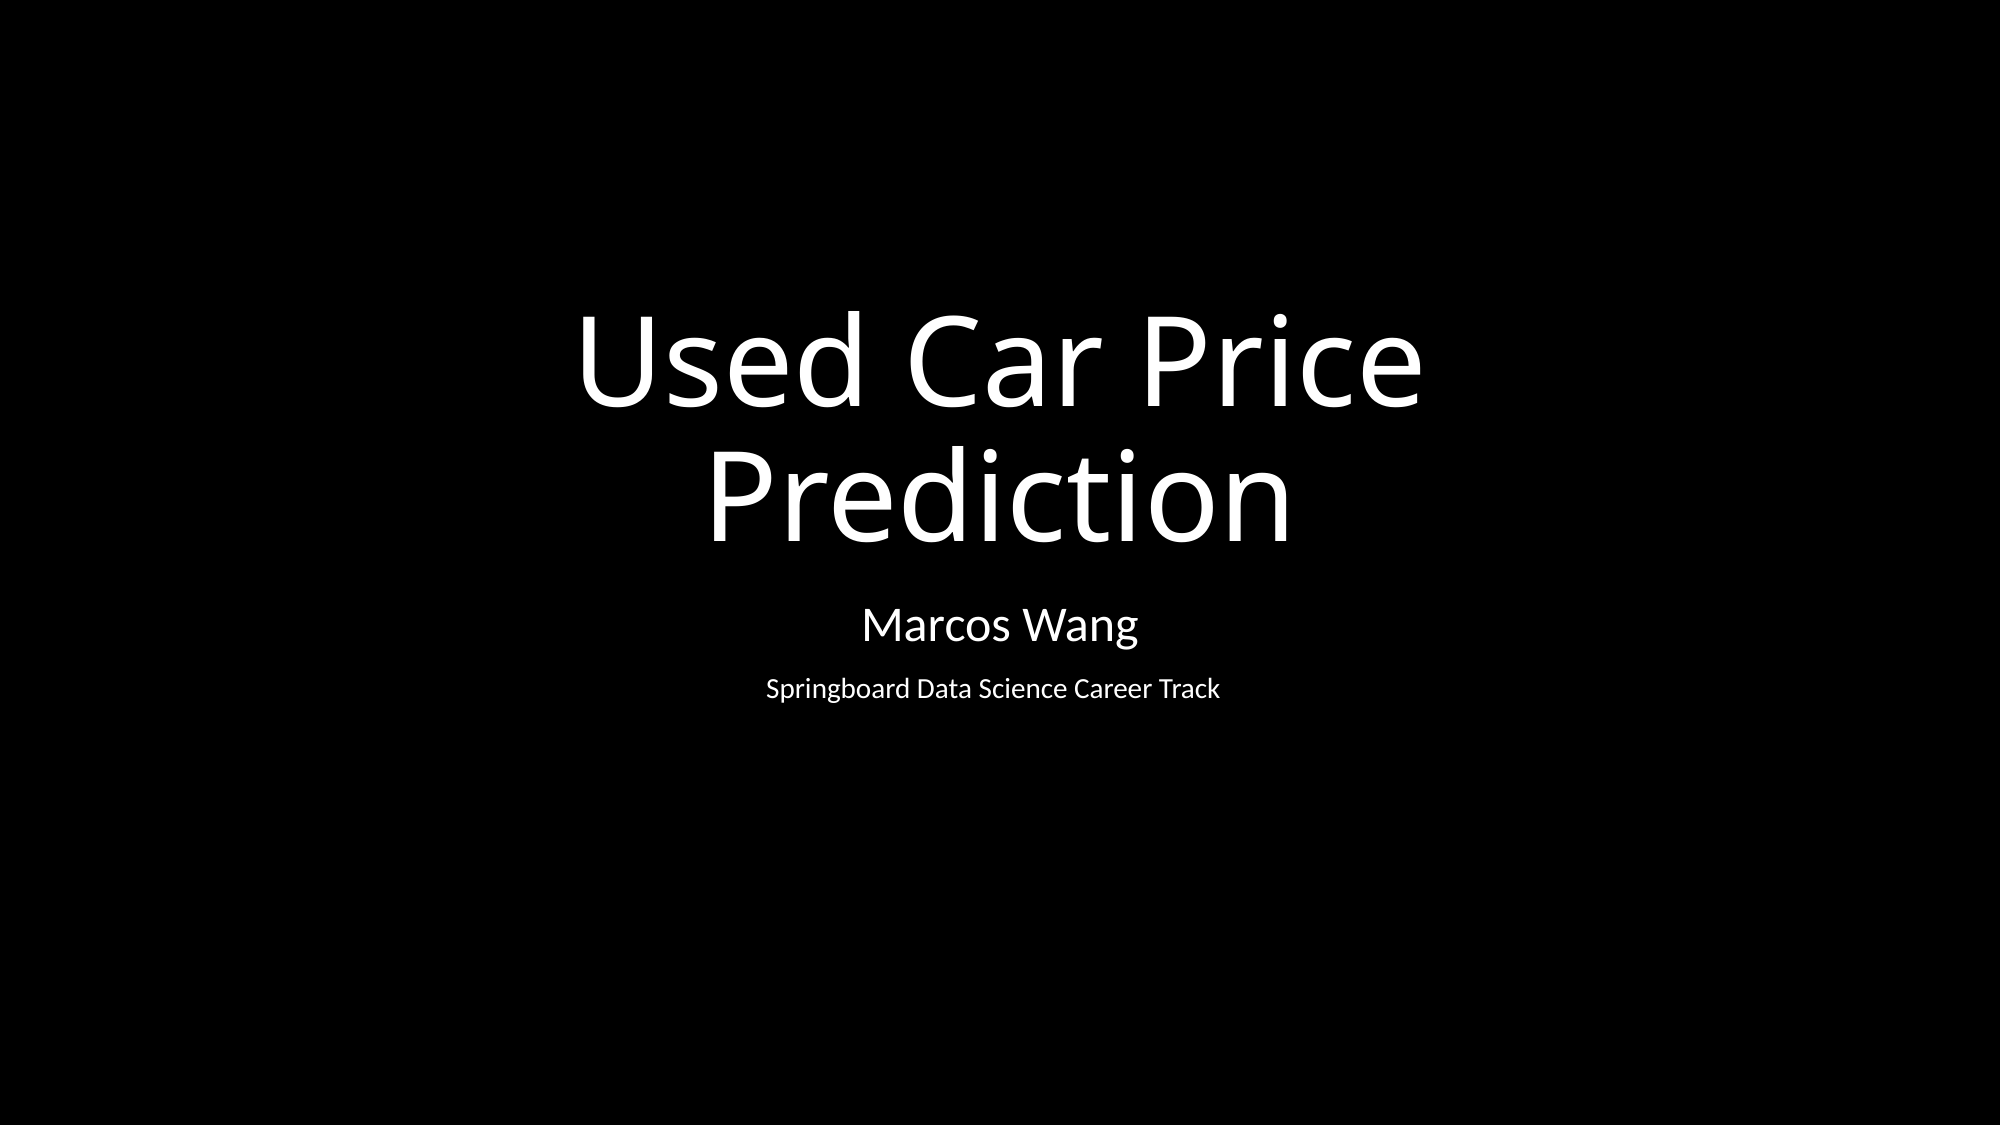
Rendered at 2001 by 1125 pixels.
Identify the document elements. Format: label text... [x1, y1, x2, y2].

title Used Car Price Prediction [249, 184, 1750, 576]
subtitle Marcos Wang Springboard Data Science Career Track [249, 590, 1750, 863]
